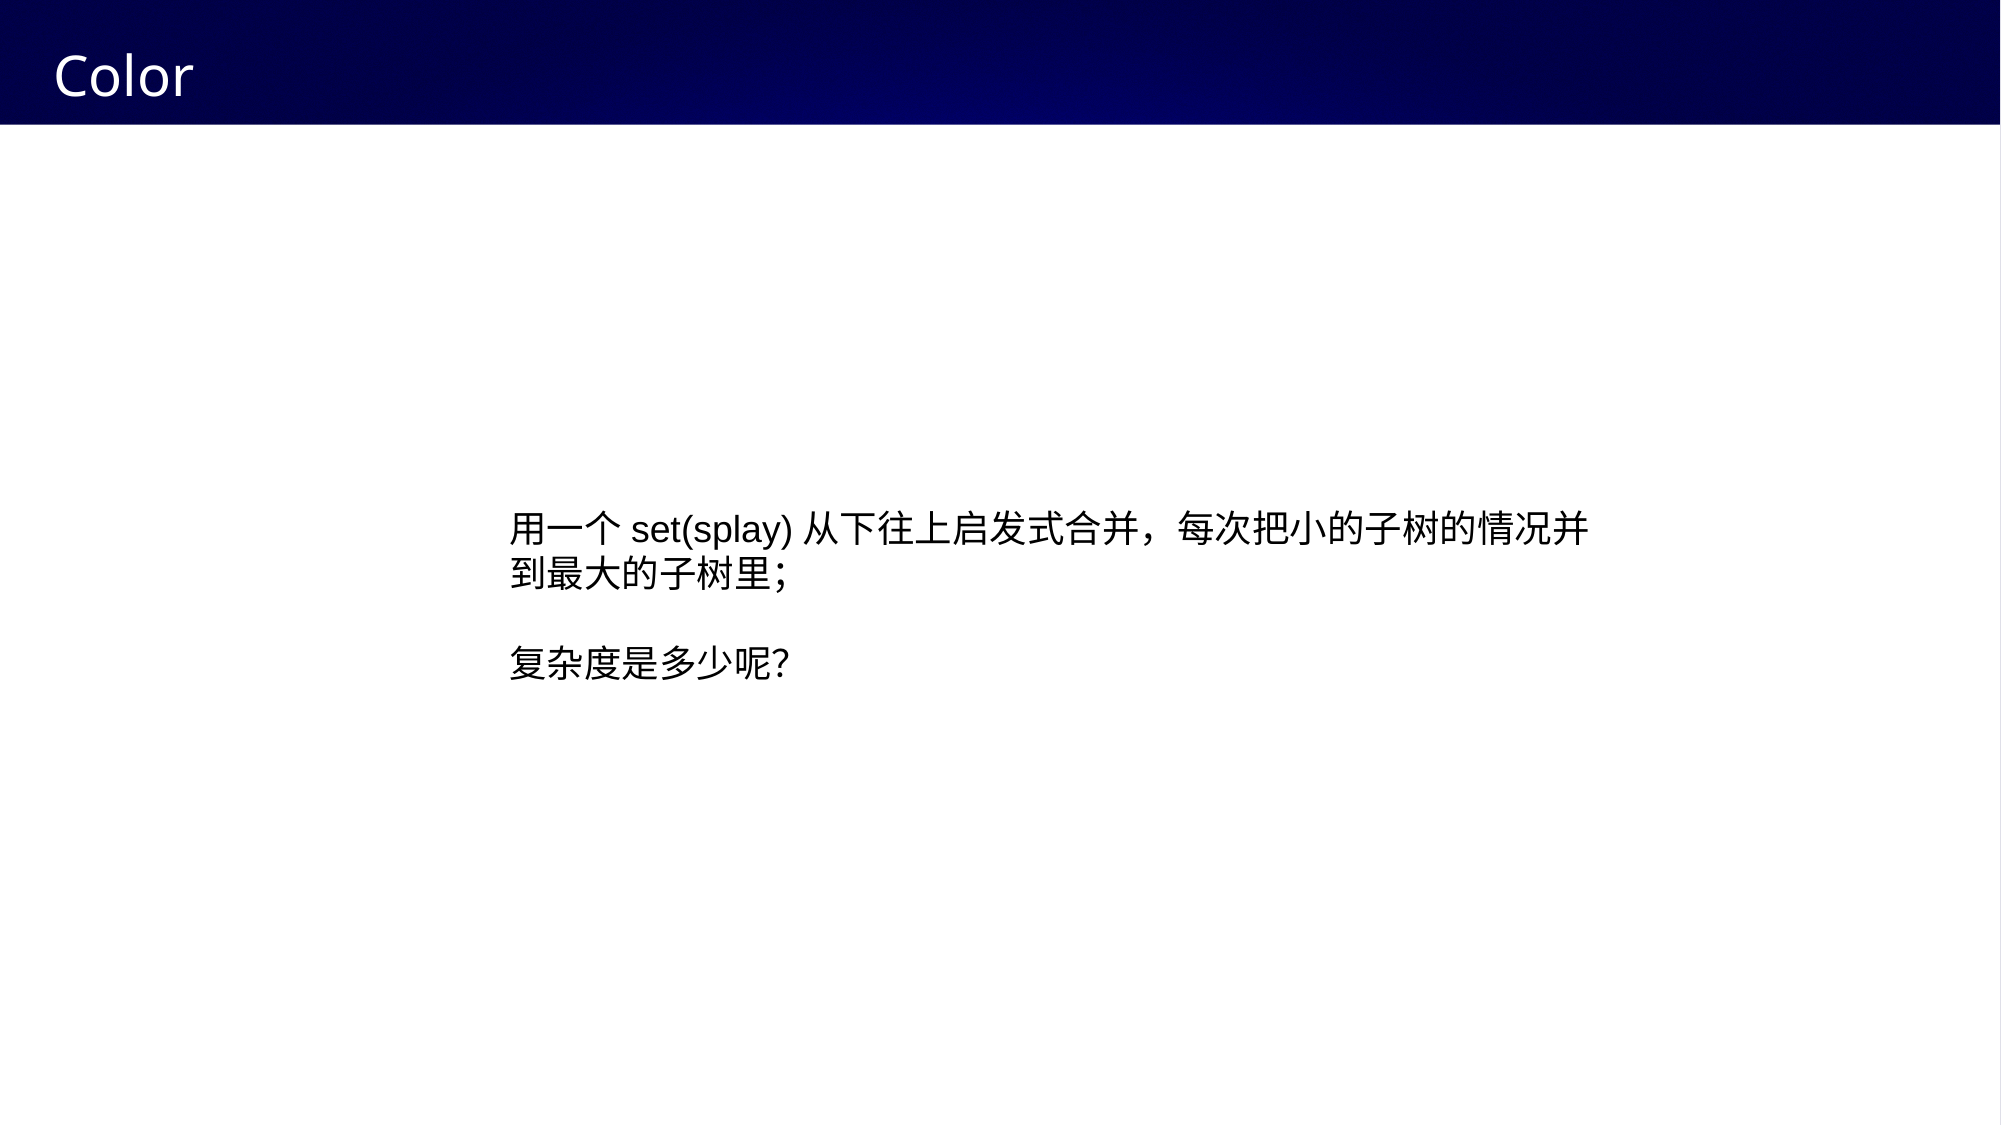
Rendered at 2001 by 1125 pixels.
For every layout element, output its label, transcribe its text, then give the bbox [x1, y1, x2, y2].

picture [0, 0, 2001, 1125]
title Color [38, 32, 1846, 125]
text_box 用一个set(splay)从下往上启发式合并，每次把小的子树的情况并到最大的子树里； 复杂度是多少呢？ [494, 498, 1618, 693]
